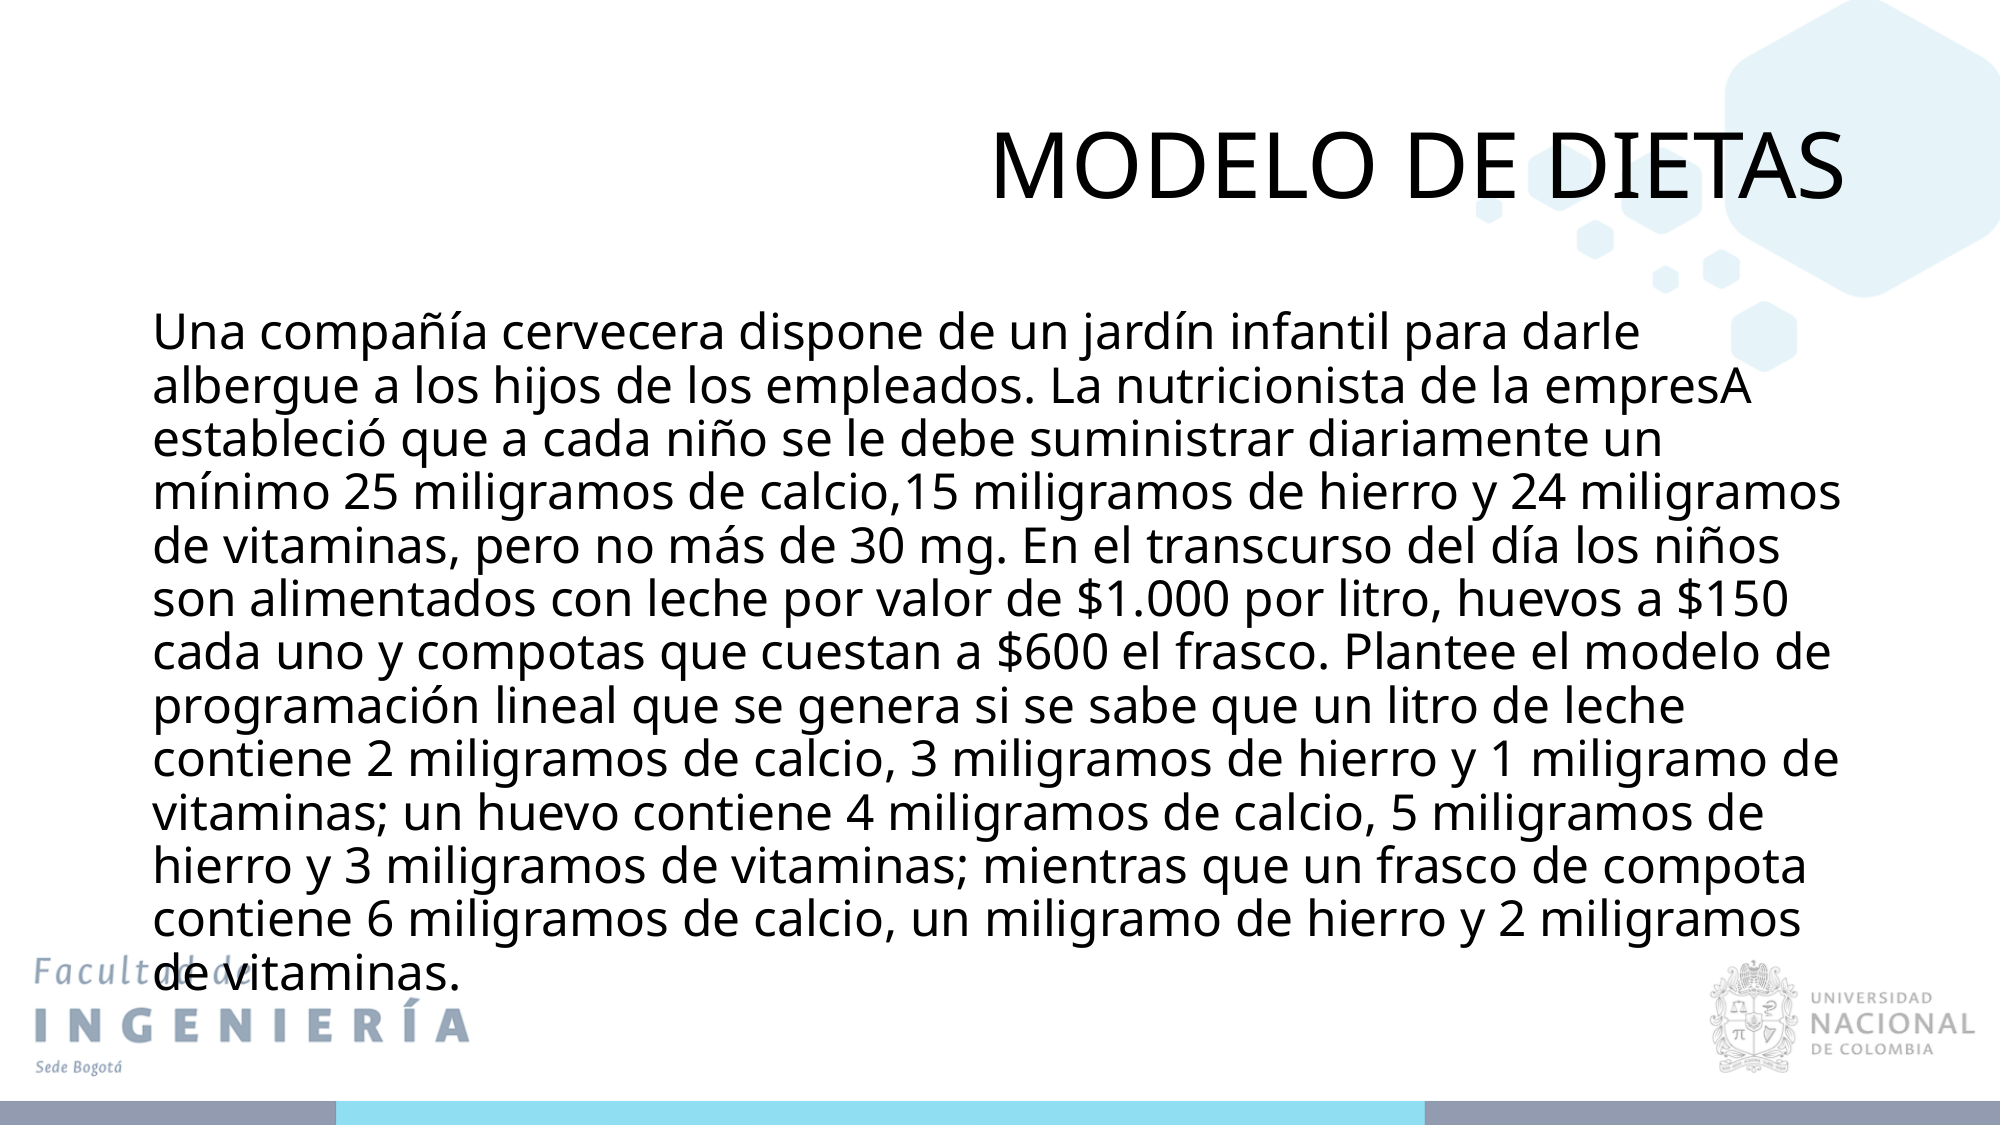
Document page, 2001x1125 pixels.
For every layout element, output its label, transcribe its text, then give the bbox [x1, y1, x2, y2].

title MODELO DE DIETAS [137, 59, 1863, 278]
list Una compañía cervecera dispone de un jardín infantil para darle albergue a los hijos de los empleados. La nutricionista de la empresA estableció que a cada niño se le debe suministrar diariamente un mínimo 25 miligramos de calcio,15 miligramos de hierro y 24 miligramos de vitaminas, pero no más de 30 mg. En el transcurso del día los niños son alimentados con leche por valor de $1.000 por litro, huevos a $150 cada uno y compotas que cuestan a $600 el frasco. Plantee el modelo de programación lineal que se genera si se sabe que un litro de leche contiene 2 miligramos de calcio, 3 miligramos de hierro y 1 miligramo de vitaminas; un huevo contiene 4 miligramos de calcio, 5 miligramos de hierro y 3 miligramos de vitaminas; mientras que un frasco de compota contiene 6 miligramos de calcio, un miligramo de hierro y 2 miligramos de vitaminas. [137, 299, 1863, 1014]
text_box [0, 0, 2000, 1125]
